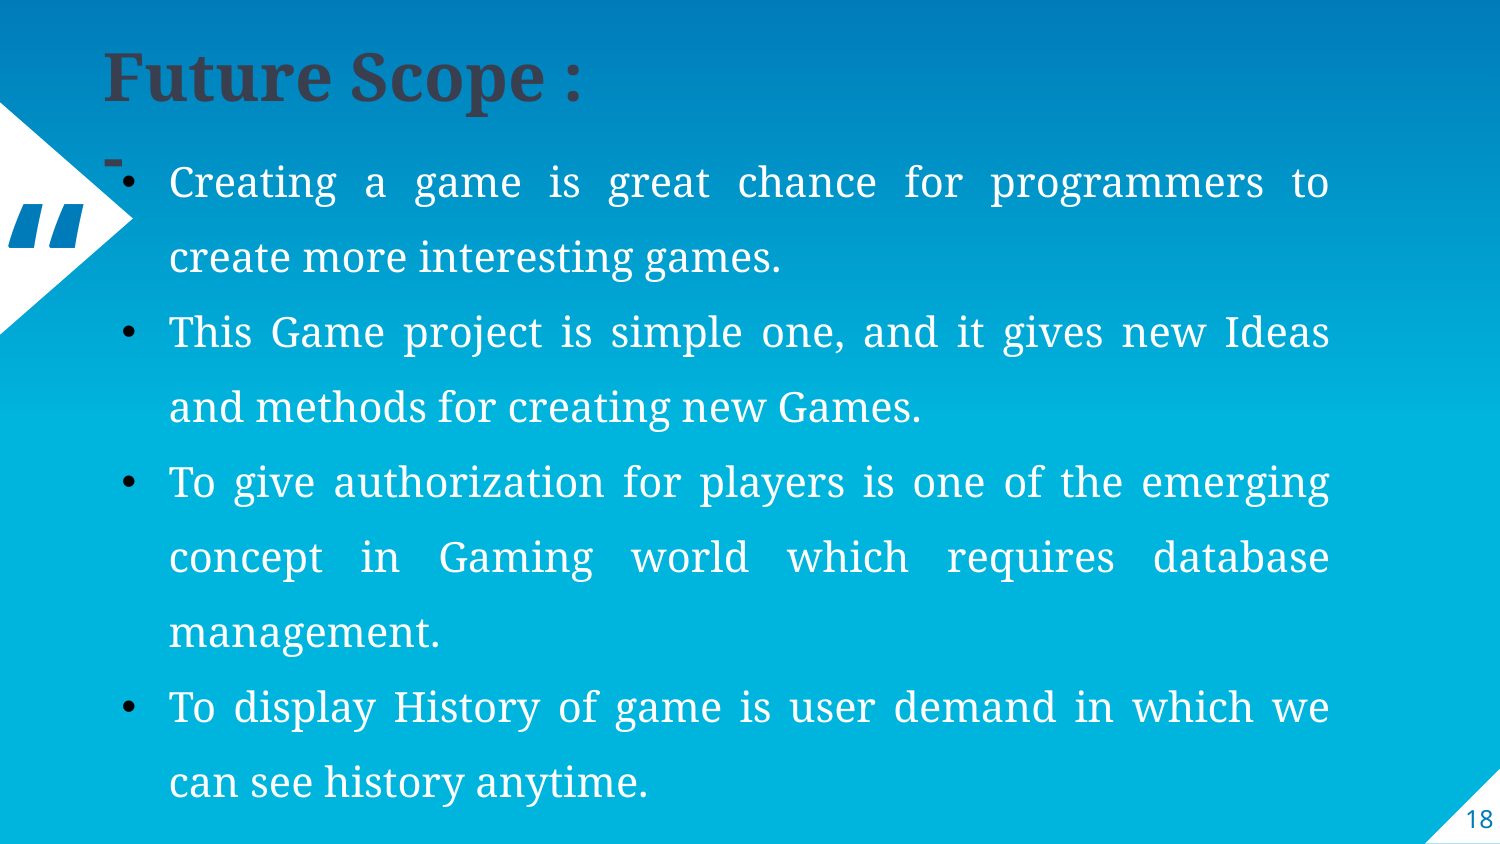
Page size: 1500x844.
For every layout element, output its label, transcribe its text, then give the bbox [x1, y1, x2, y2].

slide_number 18 [1418, 760, 1494, 838]
text_box Creating a game is great chance for programmers to create more interesting games. This Game project is simple one, and it gives new Ideas and methods for creating new Games. To give authorization for players is one of the emerging concept in Gaming world which requires database management. To display History of game is user demand in which we can see history anytime. [106, 123, 1346, 844]
text_box Future Scope : - [88, 27, 604, 203]
